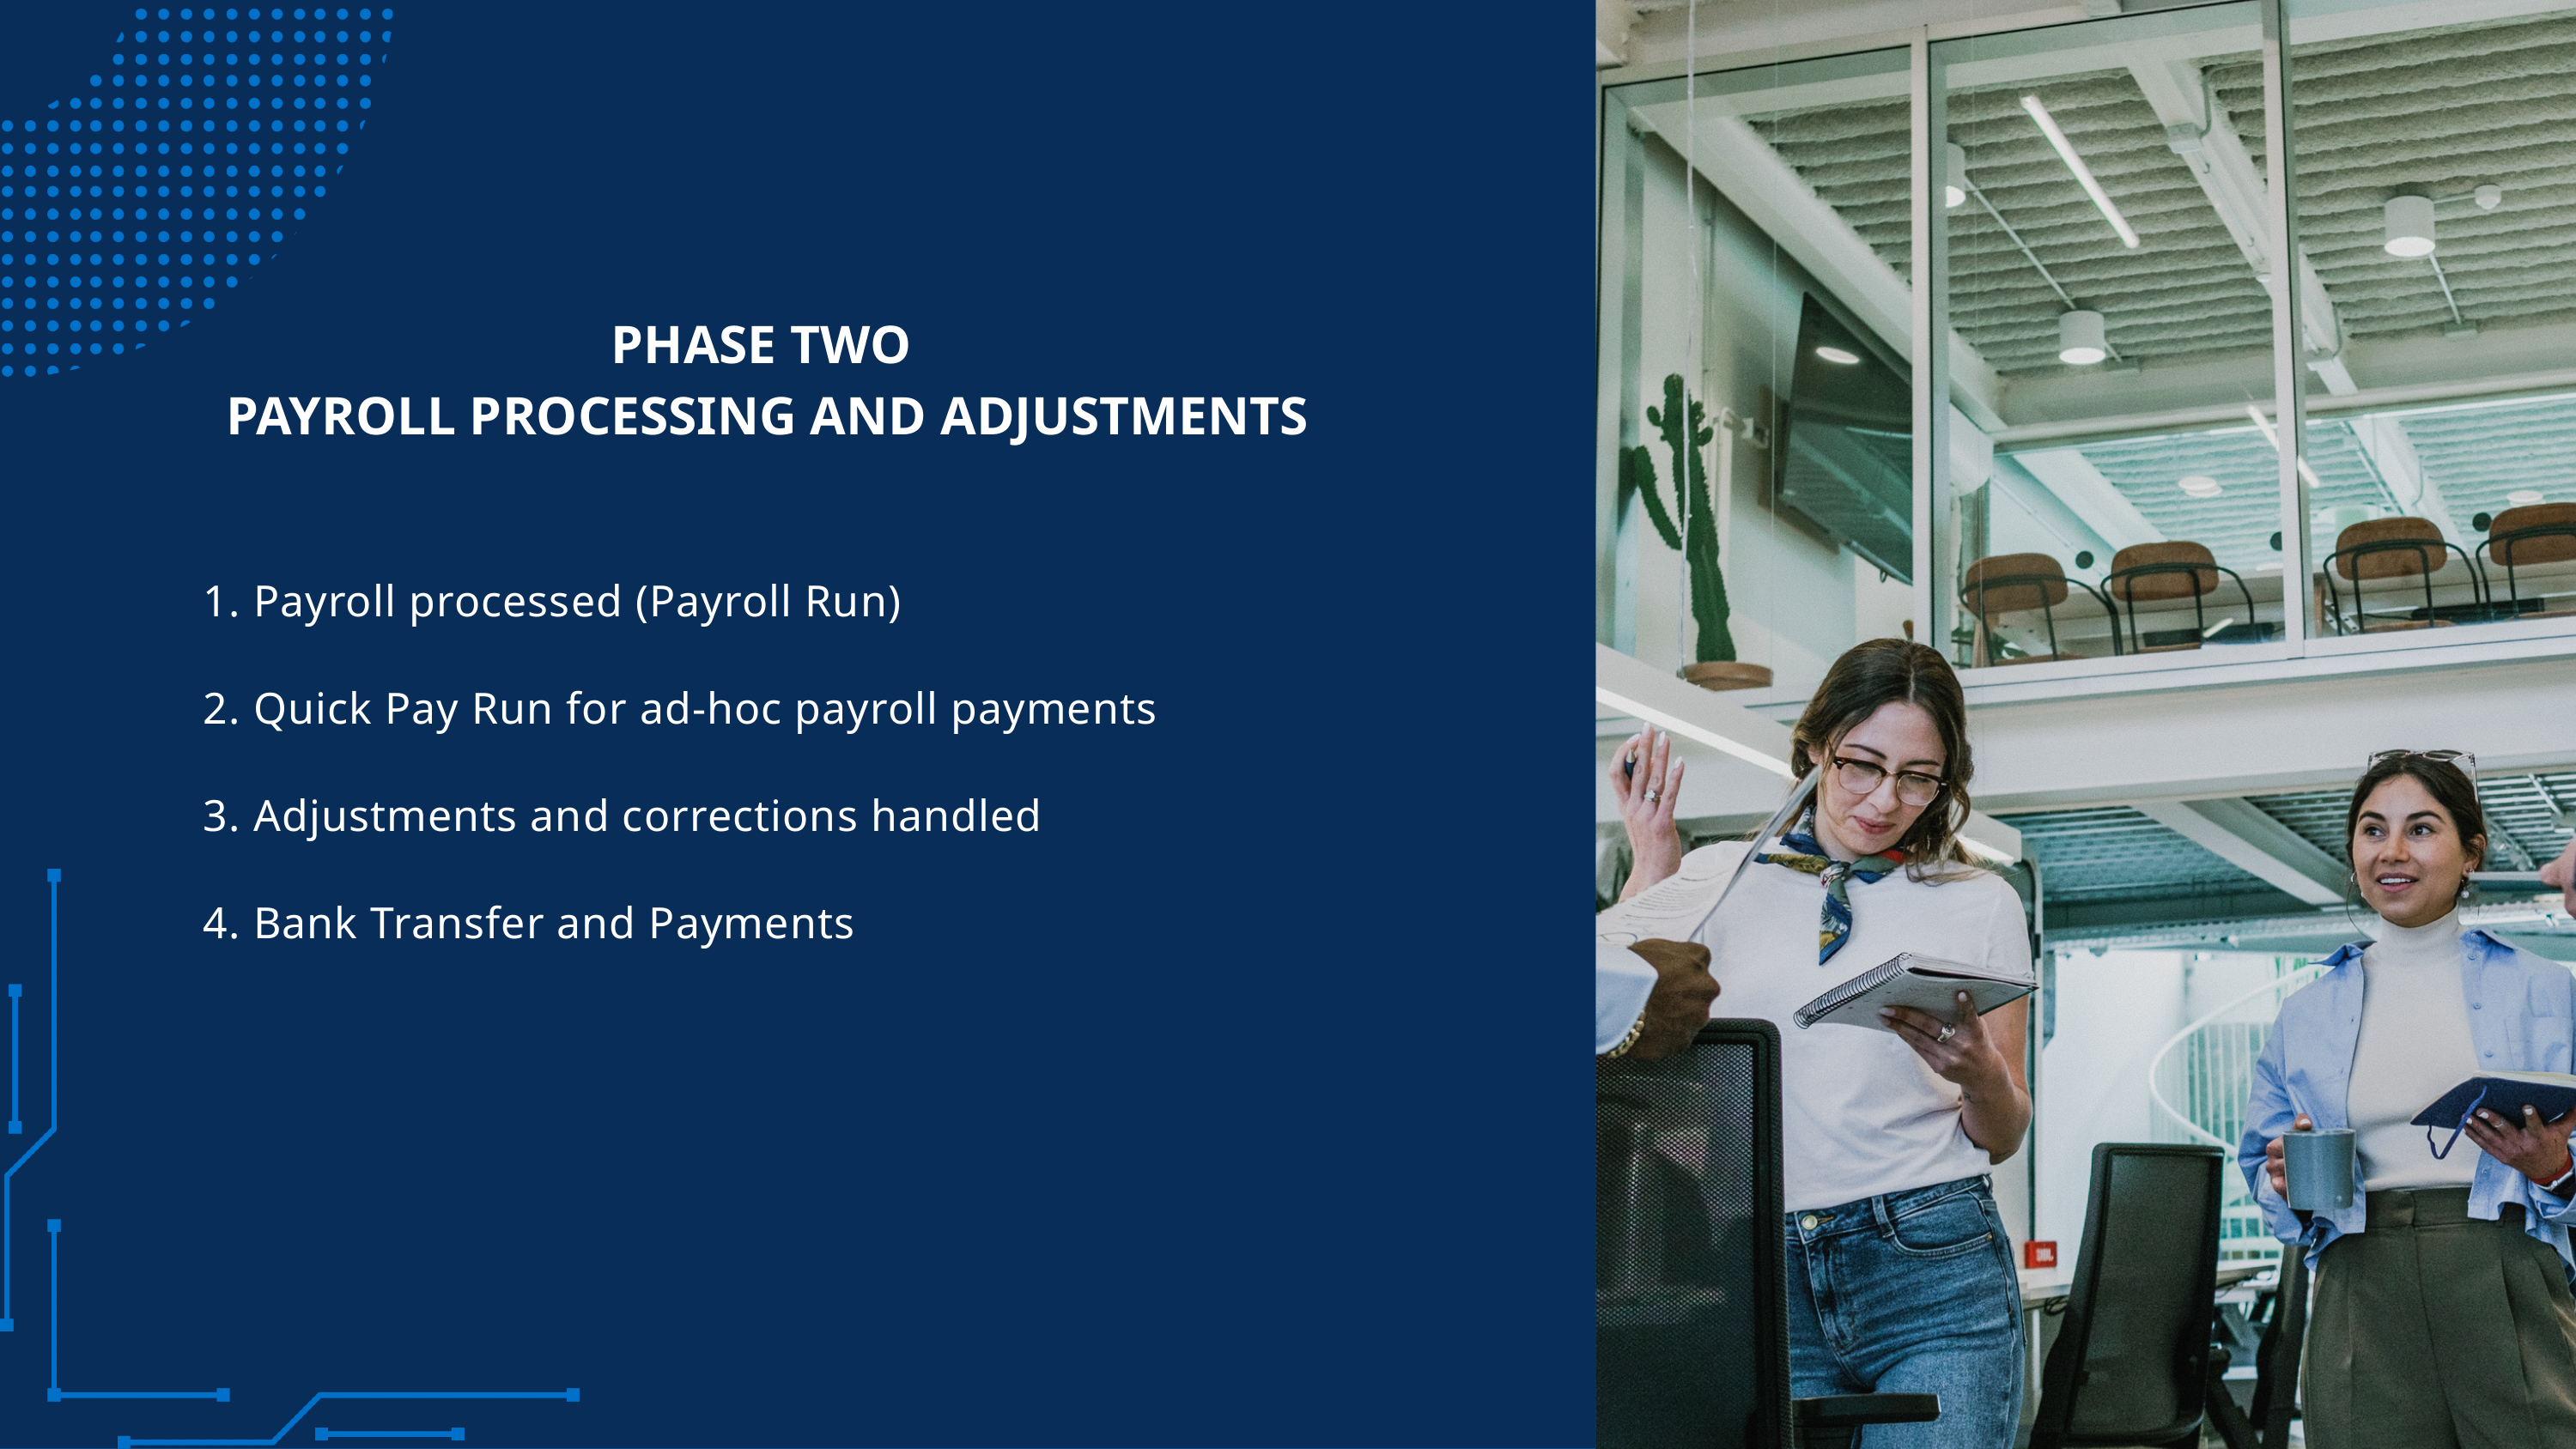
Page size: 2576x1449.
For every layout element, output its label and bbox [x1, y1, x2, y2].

text_box [1598, 0, 2576, 1449]
text_box [0, 0, 1596, 1449]
